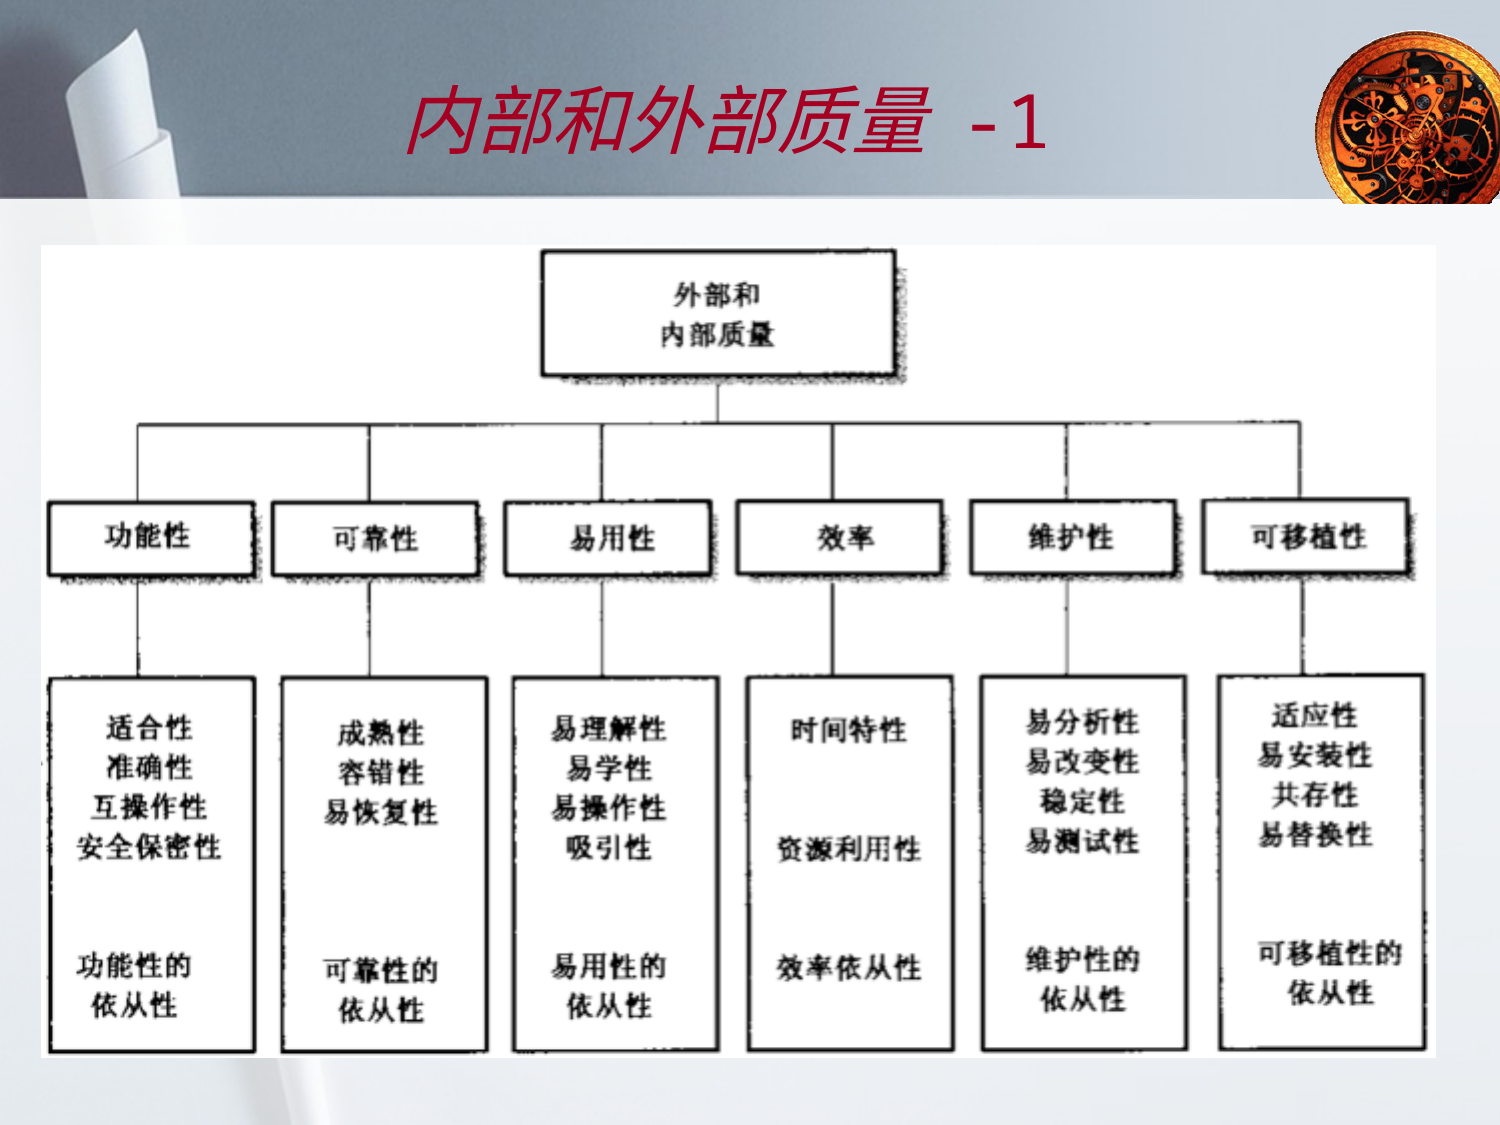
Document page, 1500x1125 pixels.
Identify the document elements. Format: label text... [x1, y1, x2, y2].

picture [41, 245, 1436, 1058]
picture [0, 0, 1500, 204]
title 内部和外部质量 -1 [229, 77, 1223, 159]
